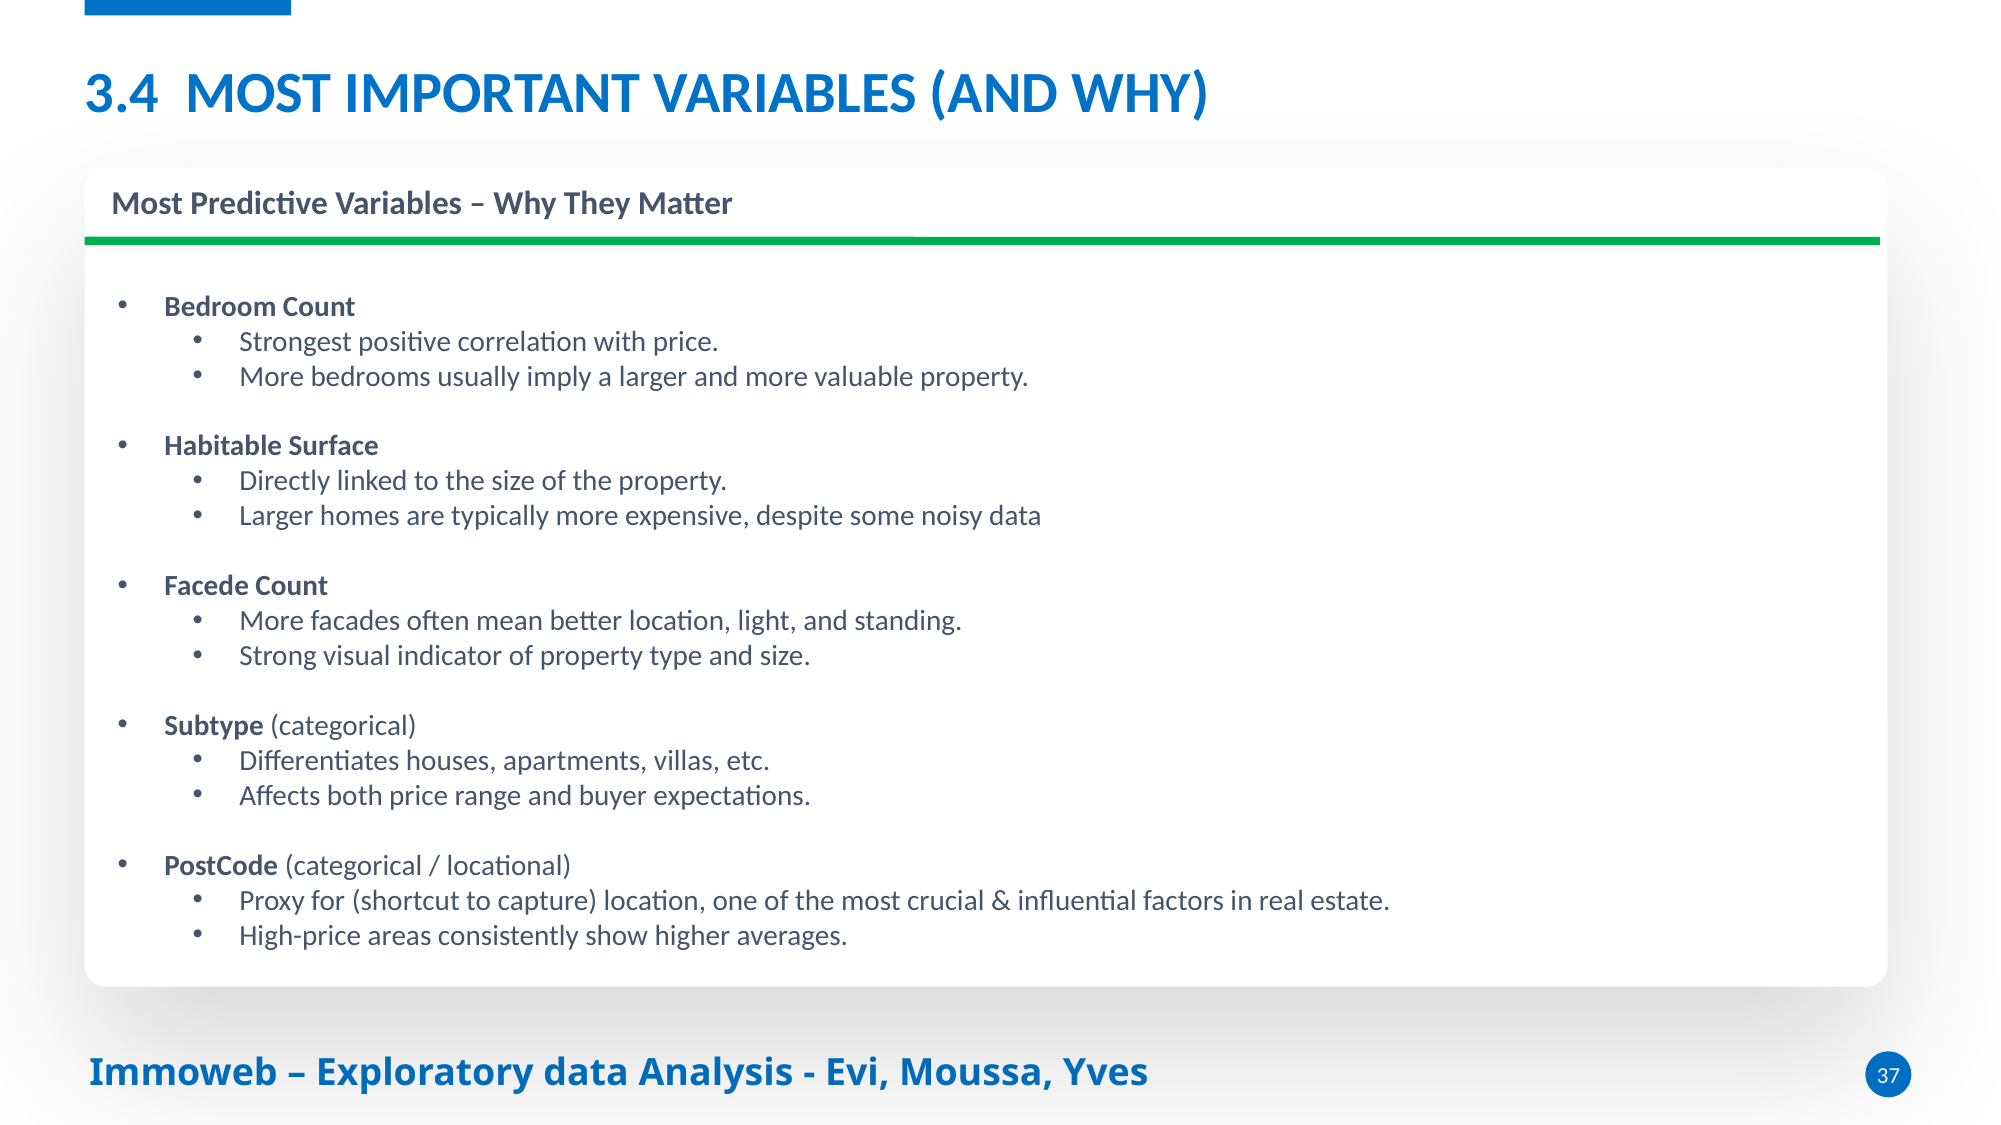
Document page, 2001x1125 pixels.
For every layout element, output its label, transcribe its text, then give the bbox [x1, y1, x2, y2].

text_box Most Predictive Variables – Why They Matter [96, 173, 826, 229]
text_box [84, 167, 1888, 987]
title 3.4 Most Important Variables (and Why) [84, 40, 1914, 125]
text_box Bedroom Count Strongest positive correlation with price. More bedrooms usually imply a larger and more valuable property. Habitable Surface Directly linked to the size of the property. Larger homes are typically more expensive, despite some noisy data Facede Count More facades often mean better location, light, and standing. Strong visual indicator of property type and size. Subtype (categorical) Differentiates houses, apartments, villas, etc. Affects both price range and buyer expectations. PostCode (categorical / locational) Proxy for (shortcut to capture) location, one of the most crucial & influential factors in real estate. High-price areas consistently show higher averages. [102, 279, 1854, 959]
